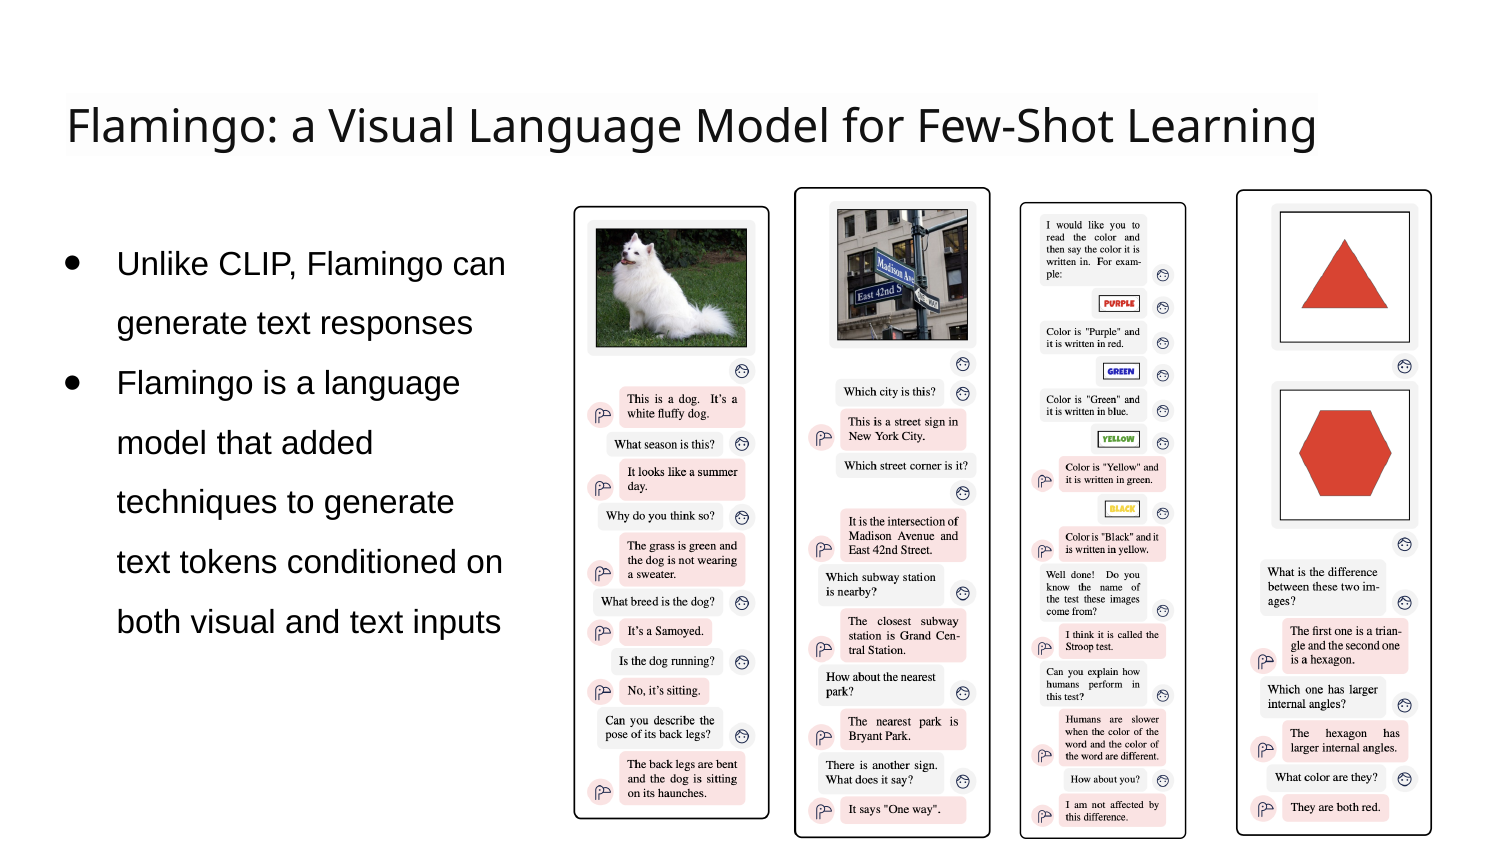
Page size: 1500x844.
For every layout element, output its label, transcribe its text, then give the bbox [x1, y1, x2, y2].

picture [557, 166, 1450, 844]
title Flamingo: a Visual Language Model for Few-Shot Learning [51, 72, 1449, 167]
list Unlike CLIP, Flamingo can generate text responses Flamingo is a language model that added techniques to generate text tokens conditioned on both visual and text inputs [26, 206, 534, 768]
